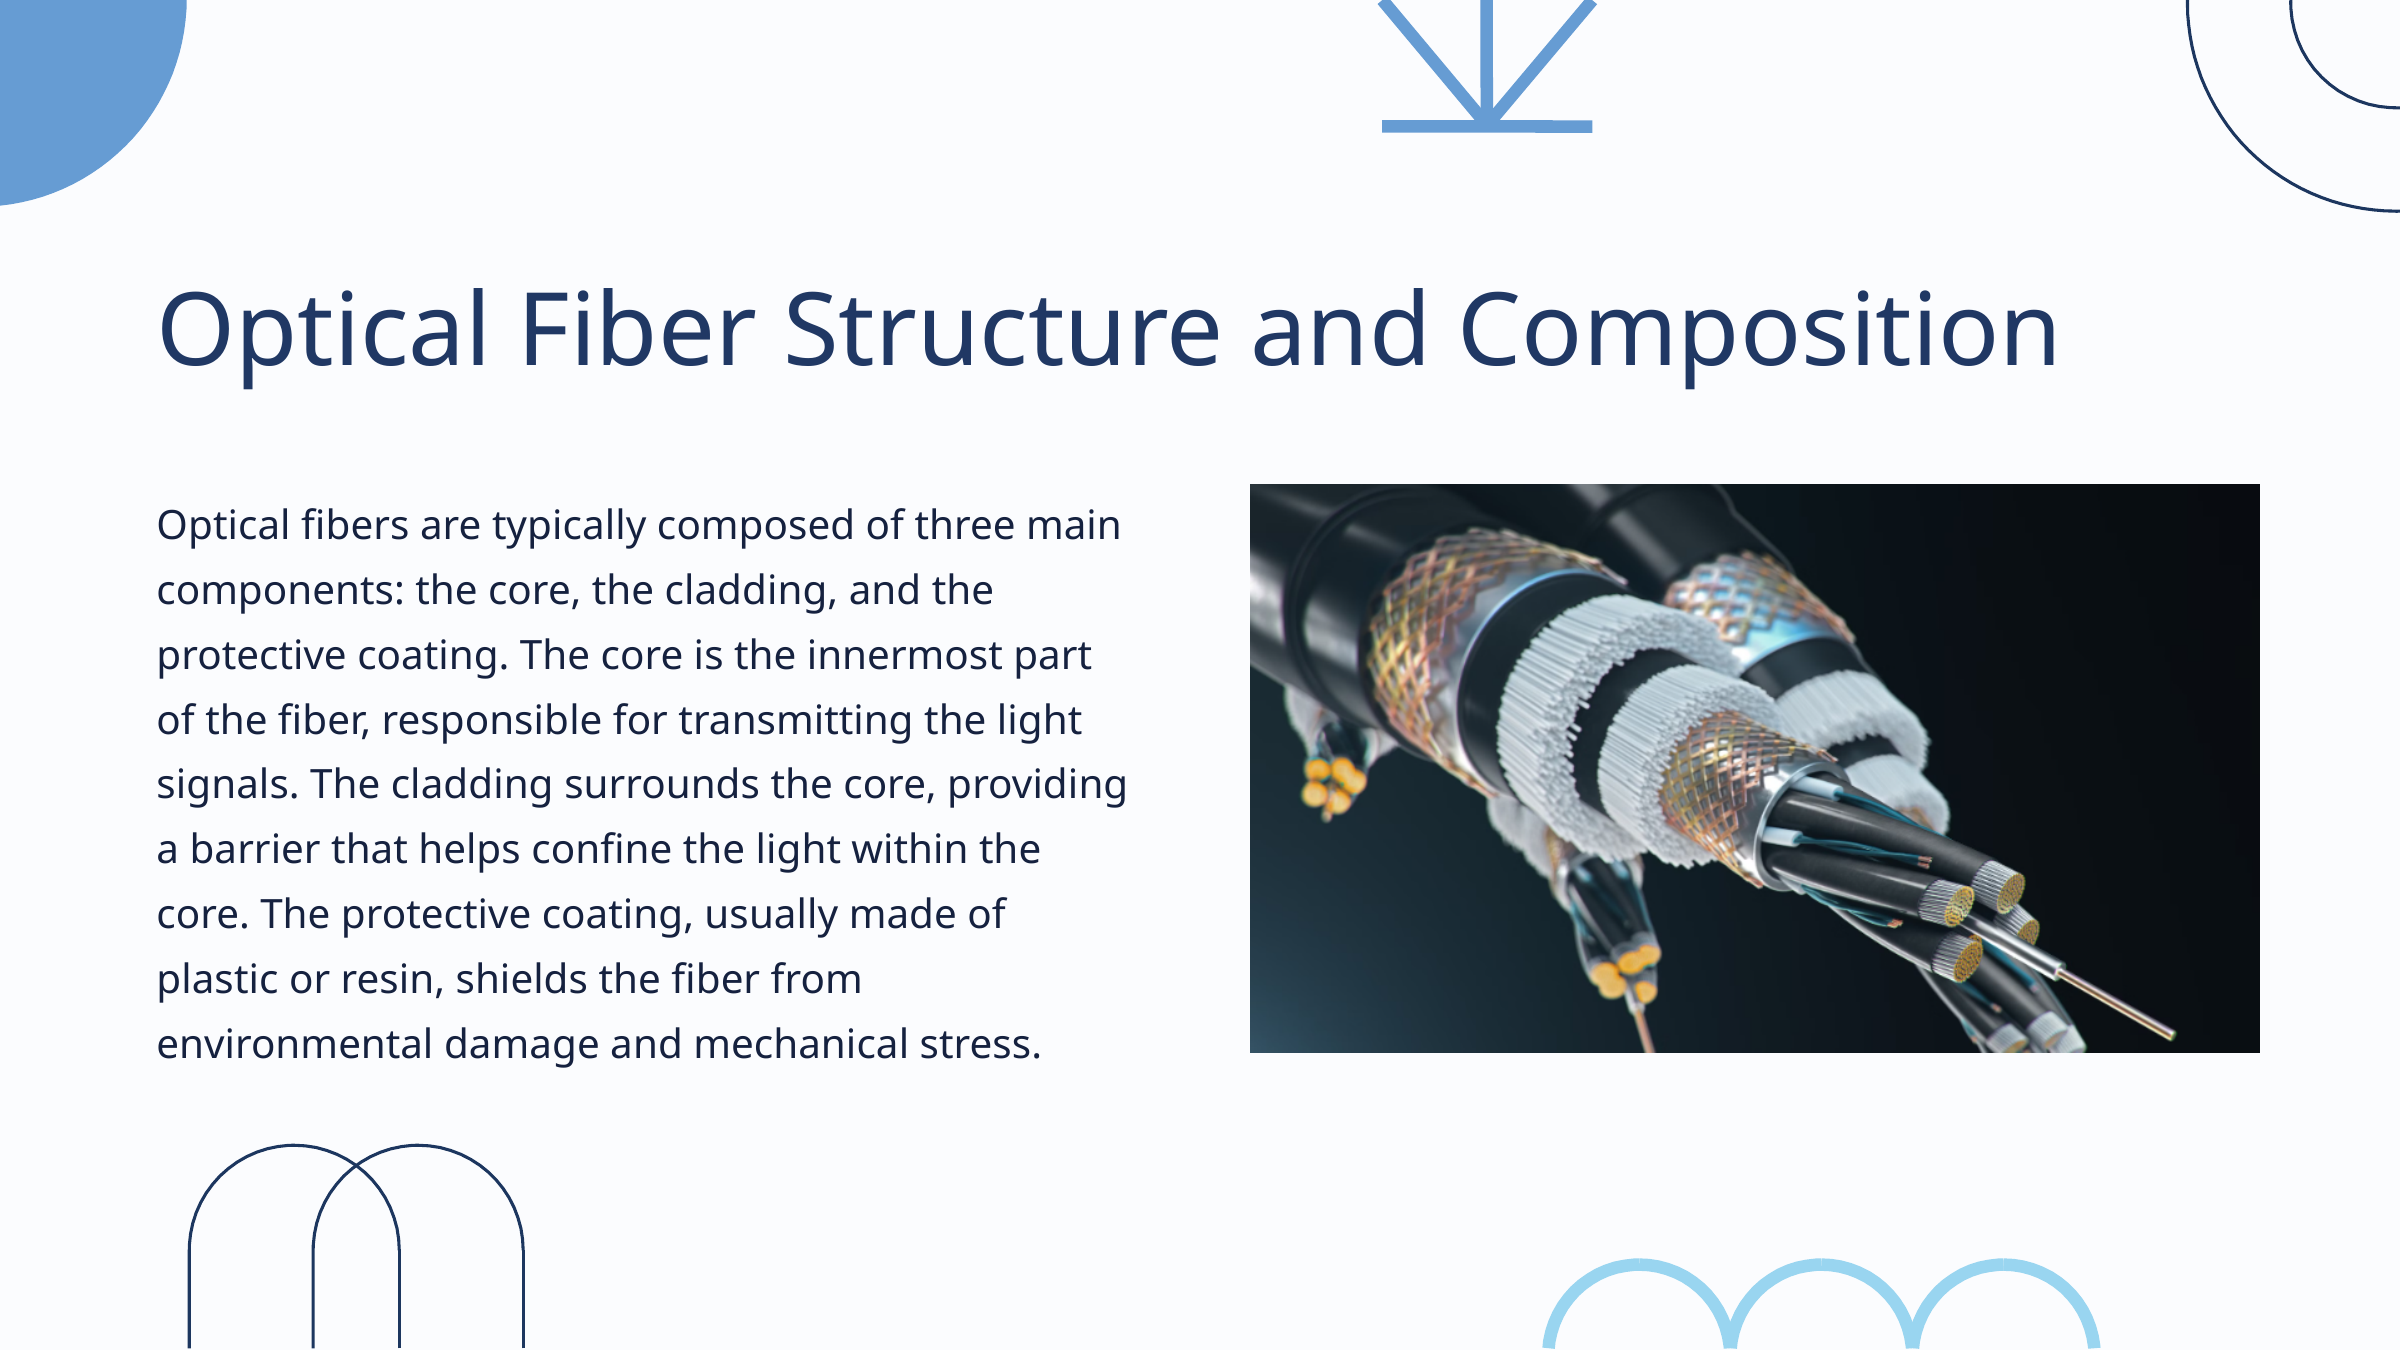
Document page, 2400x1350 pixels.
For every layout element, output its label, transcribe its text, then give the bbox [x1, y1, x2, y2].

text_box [187, 1143, 525, 1350]
text_box [0, 0, 187, 206]
text_box [2187, 0, 2400, 212]
text_box Optical fibers are typically composed of three main components: the core, the cladding, and the protective coating. The core is the innermost part of the fiber, responsible for transmitting the light signals. The cladding surrounds the core, providing a barrier that helps confine the light within the core. The protective coating, usually made of plastic or resin, shields the fiber from environmental damage and mechanical stress. [141, 475, 1151, 1059]
text_box [1548, 1264, 2095, 1349]
text_box Optical Fiber Structure and Composition [141, 252, 2059, 379]
text_box [0, 0, 2400, 1350]
picture [1250, 484, 2260, 1053]
